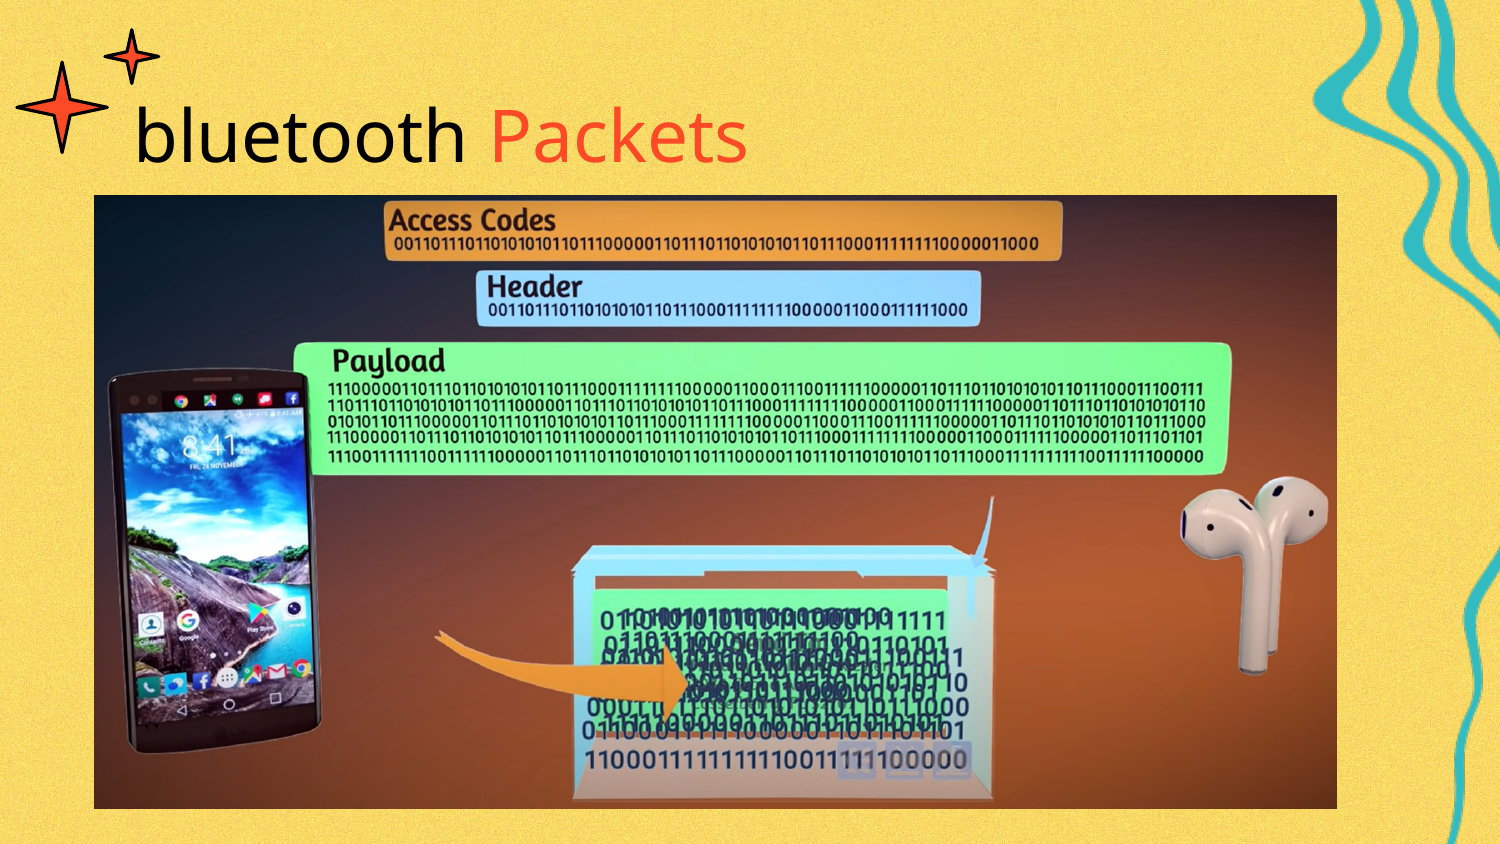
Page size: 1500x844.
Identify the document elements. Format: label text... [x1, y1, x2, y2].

picture [0, 0, 1500, 844]
title bluetooth Packets [118, 86, 1382, 180]
